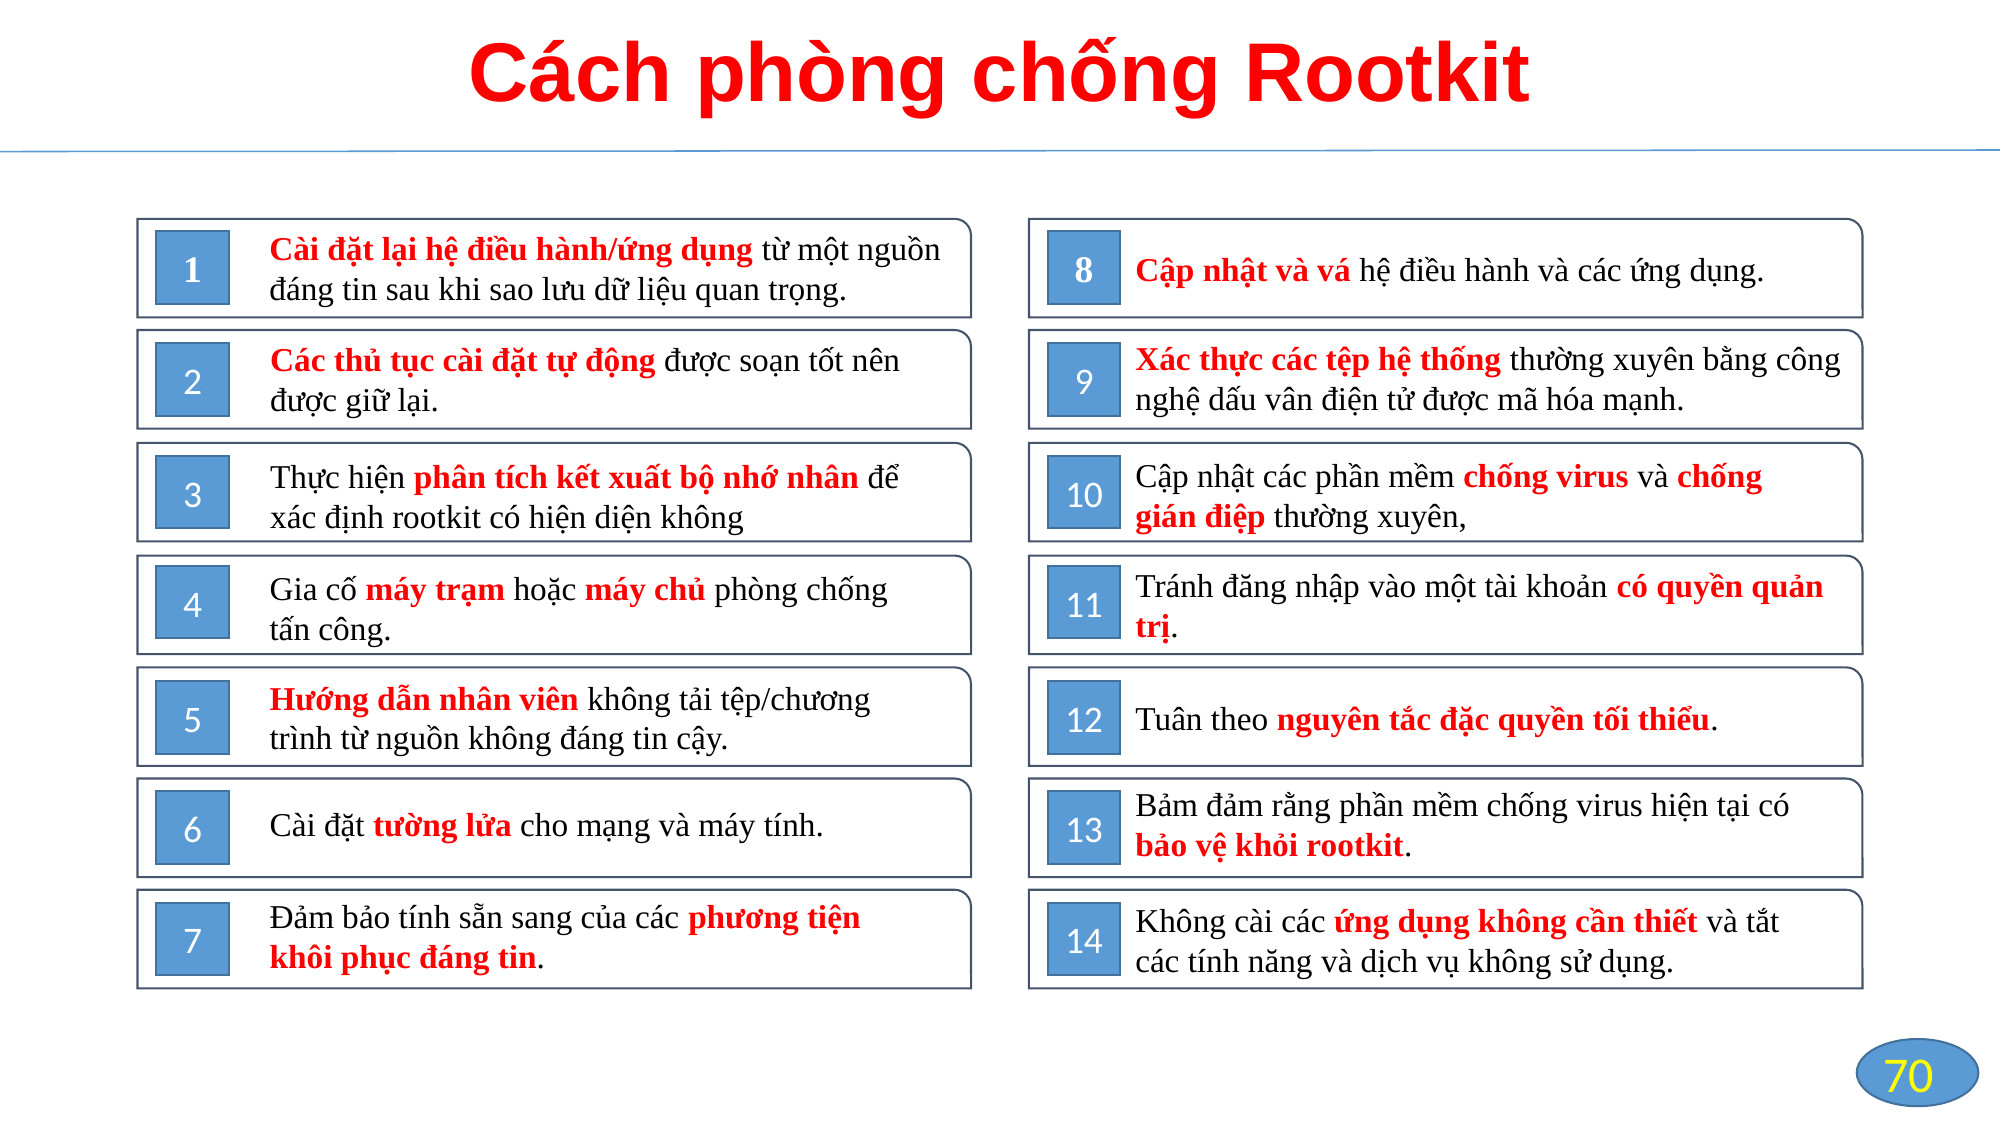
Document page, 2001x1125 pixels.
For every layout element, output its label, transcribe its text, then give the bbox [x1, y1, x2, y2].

text_box Cập nhật và vá hệ điều hành và các ứng dụng. [1120, 240, 1810, 296]
text_box Không cài các ứng dụng không cần thiết và tắt các tính năng và dịch vụ không sử dụng. [1120, 891, 1834, 987]
text_box 14 [1047, 902, 1120, 976]
text_box [1028, 667, 1863, 766]
text_box Hướng dẫn nhân viên không tải tệp/chương trình từ nguồn không đáng tin cậy. [254, 669, 944, 764]
text_box Cài đặt tường lửa cho mạng và máy tính. [254, 795, 944, 851]
text_box [1028, 329, 1863, 429]
text_box [137, 218, 972, 318]
text_box Cập nhật các phần mềm chống virus và chống gián điệp thường xuyên, [1120, 446, 1834, 542]
text_box 5 [156, 681, 229, 754]
text_box [1028, 778, 1863, 878]
text_box [137, 667, 972, 766]
text_box 6 [156, 791, 229, 864]
text_box [137, 555, 972, 655]
text_box 1 [156, 231, 229, 304]
text_box 13 [1047, 791, 1120, 864]
text_box 9 [1047, 343, 1120, 416]
text_box 12 [1047, 681, 1121, 754]
text_box [137, 889, 972, 989]
text_box [1028, 442, 1863, 542]
text_box 4 [156, 565, 229, 639]
text_box 2 [156, 343, 229, 416]
text_box [137, 329, 972, 429]
title Cách phòng chống Rootkit [137, 0, 1863, 150]
text_box 3 [156, 455, 229, 529]
text_box Cài đặt lại hệ điều hành/ứng dụng từ một nguồn đáng tin sau khi sao lưu dữ liệu quan trọng. [254, 220, 964, 315]
text_box 8 [1047, 231, 1121, 304]
text_box 7 [156, 902, 229, 976]
text_box [1028, 555, 1863, 655]
text_box Bảm đảm rằng phần mềm chống virus hiện tại có bảo vệ khỏi rootkit. [1120, 775, 1810, 871]
text_box 11 [1047, 565, 1120, 639]
text_box [1028, 218, 1863, 318]
text_box Tránh đăng nhập vào một tài khoản có quyền quản trị. [1120, 556, 1848, 652]
text_box Đảm bảo tính sẵn sang của các phương tiện khôi phục đáng tin. [254, 888, 944, 983]
slide_number 70 [1499, 1042, 1950, 1103]
text_box 10 [1047, 455, 1120, 529]
text_box Xác thực các tệp hệ thống thường xuyên bằng công nghệ dấu vân điện tử được mã hóa mạnh. [1120, 329, 1863, 425]
text_box [137, 778, 972, 878]
text_box [137, 442, 972, 542]
text_box Gia cố máy trạm hoặc máy chủ phòng chống tấn công. [254, 560, 944, 655]
text_box Thực hiện phân tích kết xuất bộ nhớ nhân để xác định rootkit có hiện diện không [255, 447, 945, 543]
text_box Tuân theo nguyên tắc đặc quyền tối thiểu. [1120, 689, 1810, 745]
text_box [1028, 889, 1863, 989]
text_box Các thủ tục cài đặt tự động được soạn tốt nên được giữ lại. [255, 331, 945, 426]
